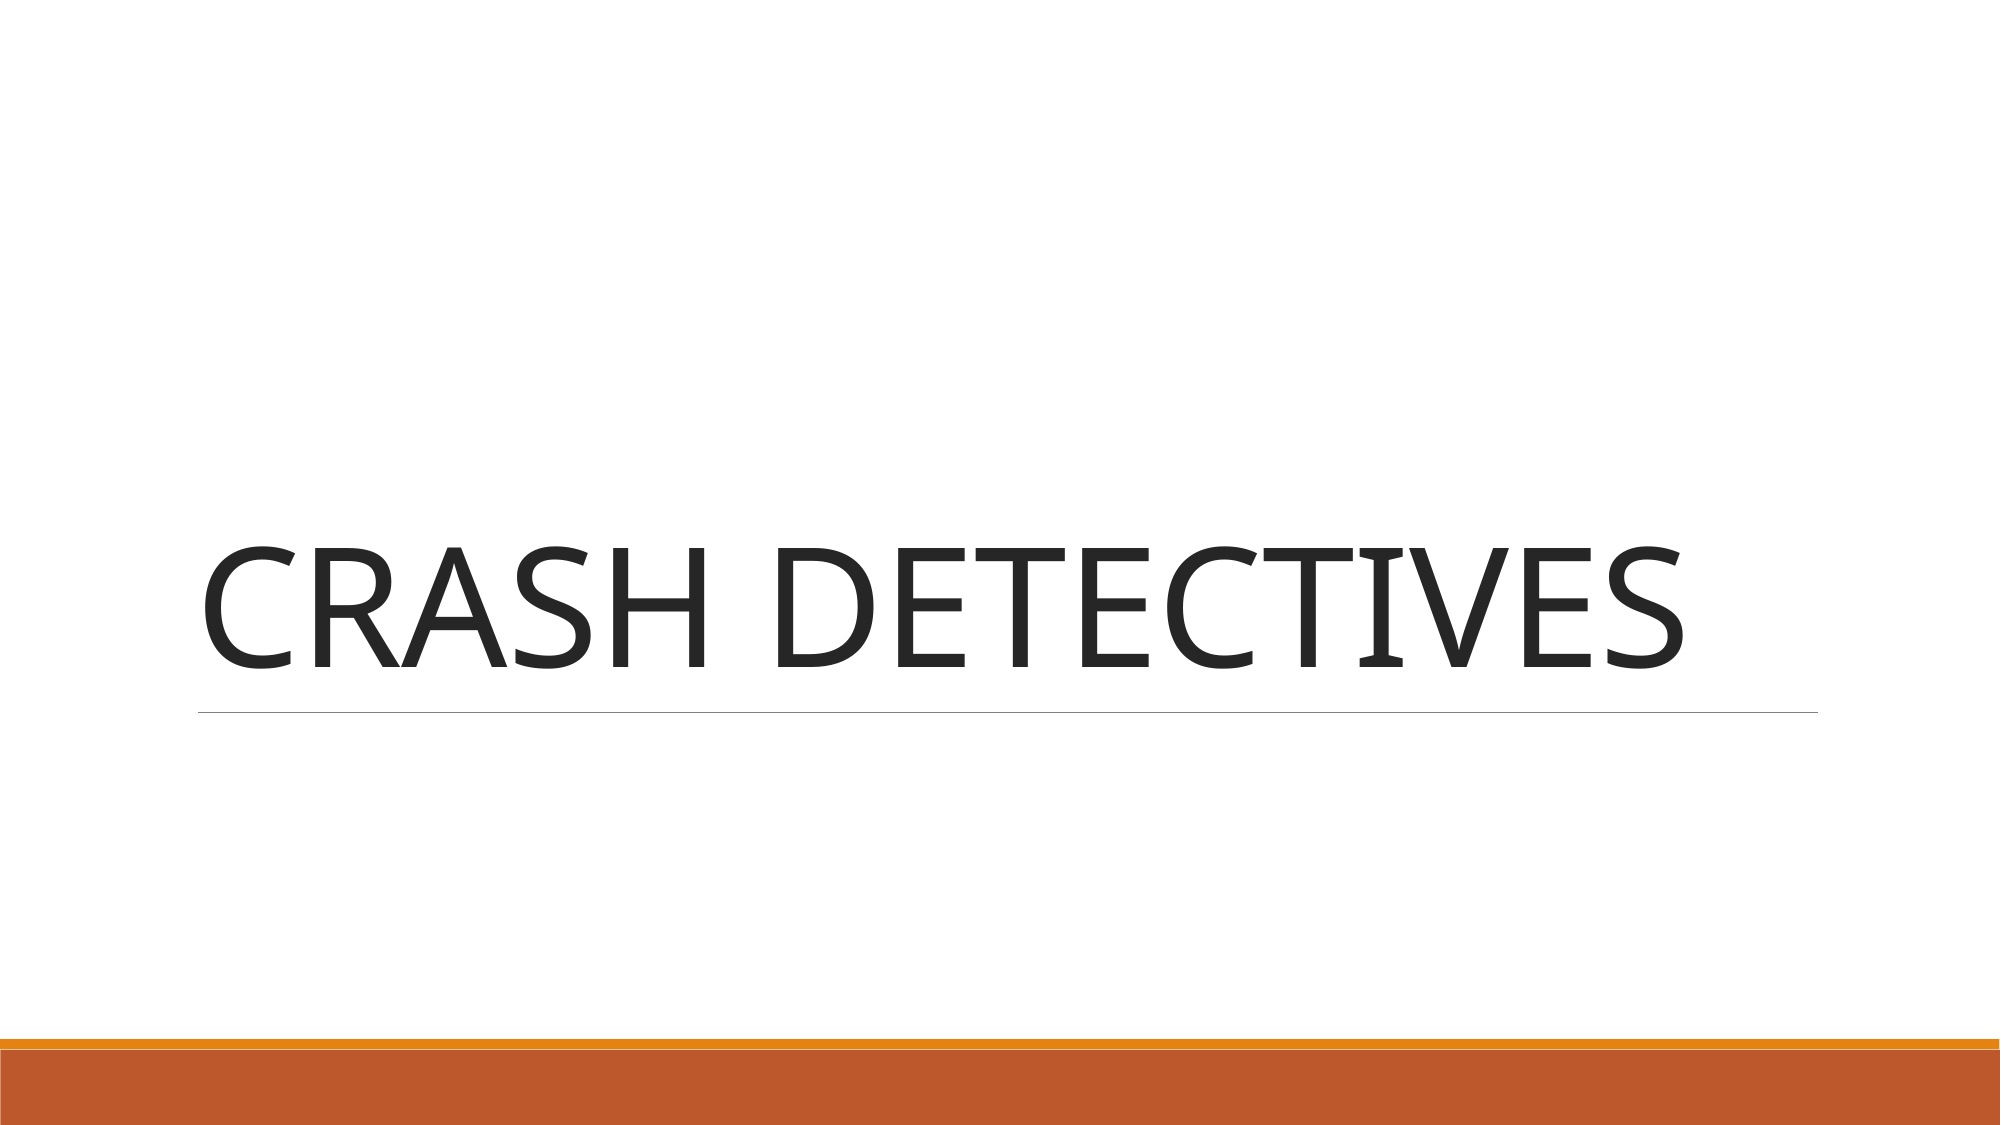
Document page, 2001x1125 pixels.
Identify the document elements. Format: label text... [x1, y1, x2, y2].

title CRASH DETECTIVES [180, 124, 1830, 710]
